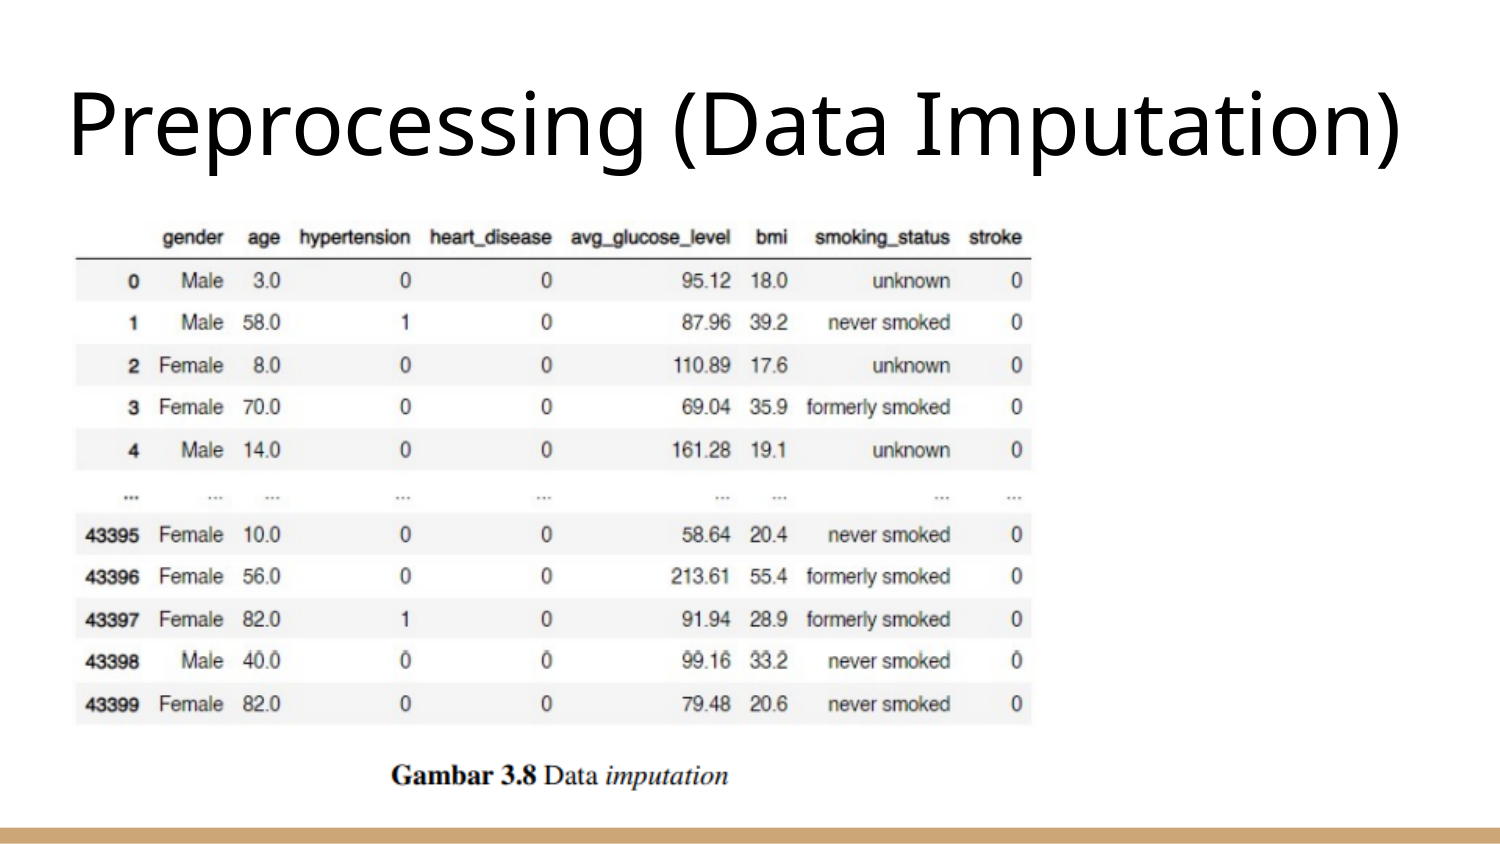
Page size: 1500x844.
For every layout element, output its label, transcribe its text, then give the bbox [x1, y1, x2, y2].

picture [64, 187, 1066, 794]
title Preprocessing (Data Imputation) [51, 51, 1449, 189]
